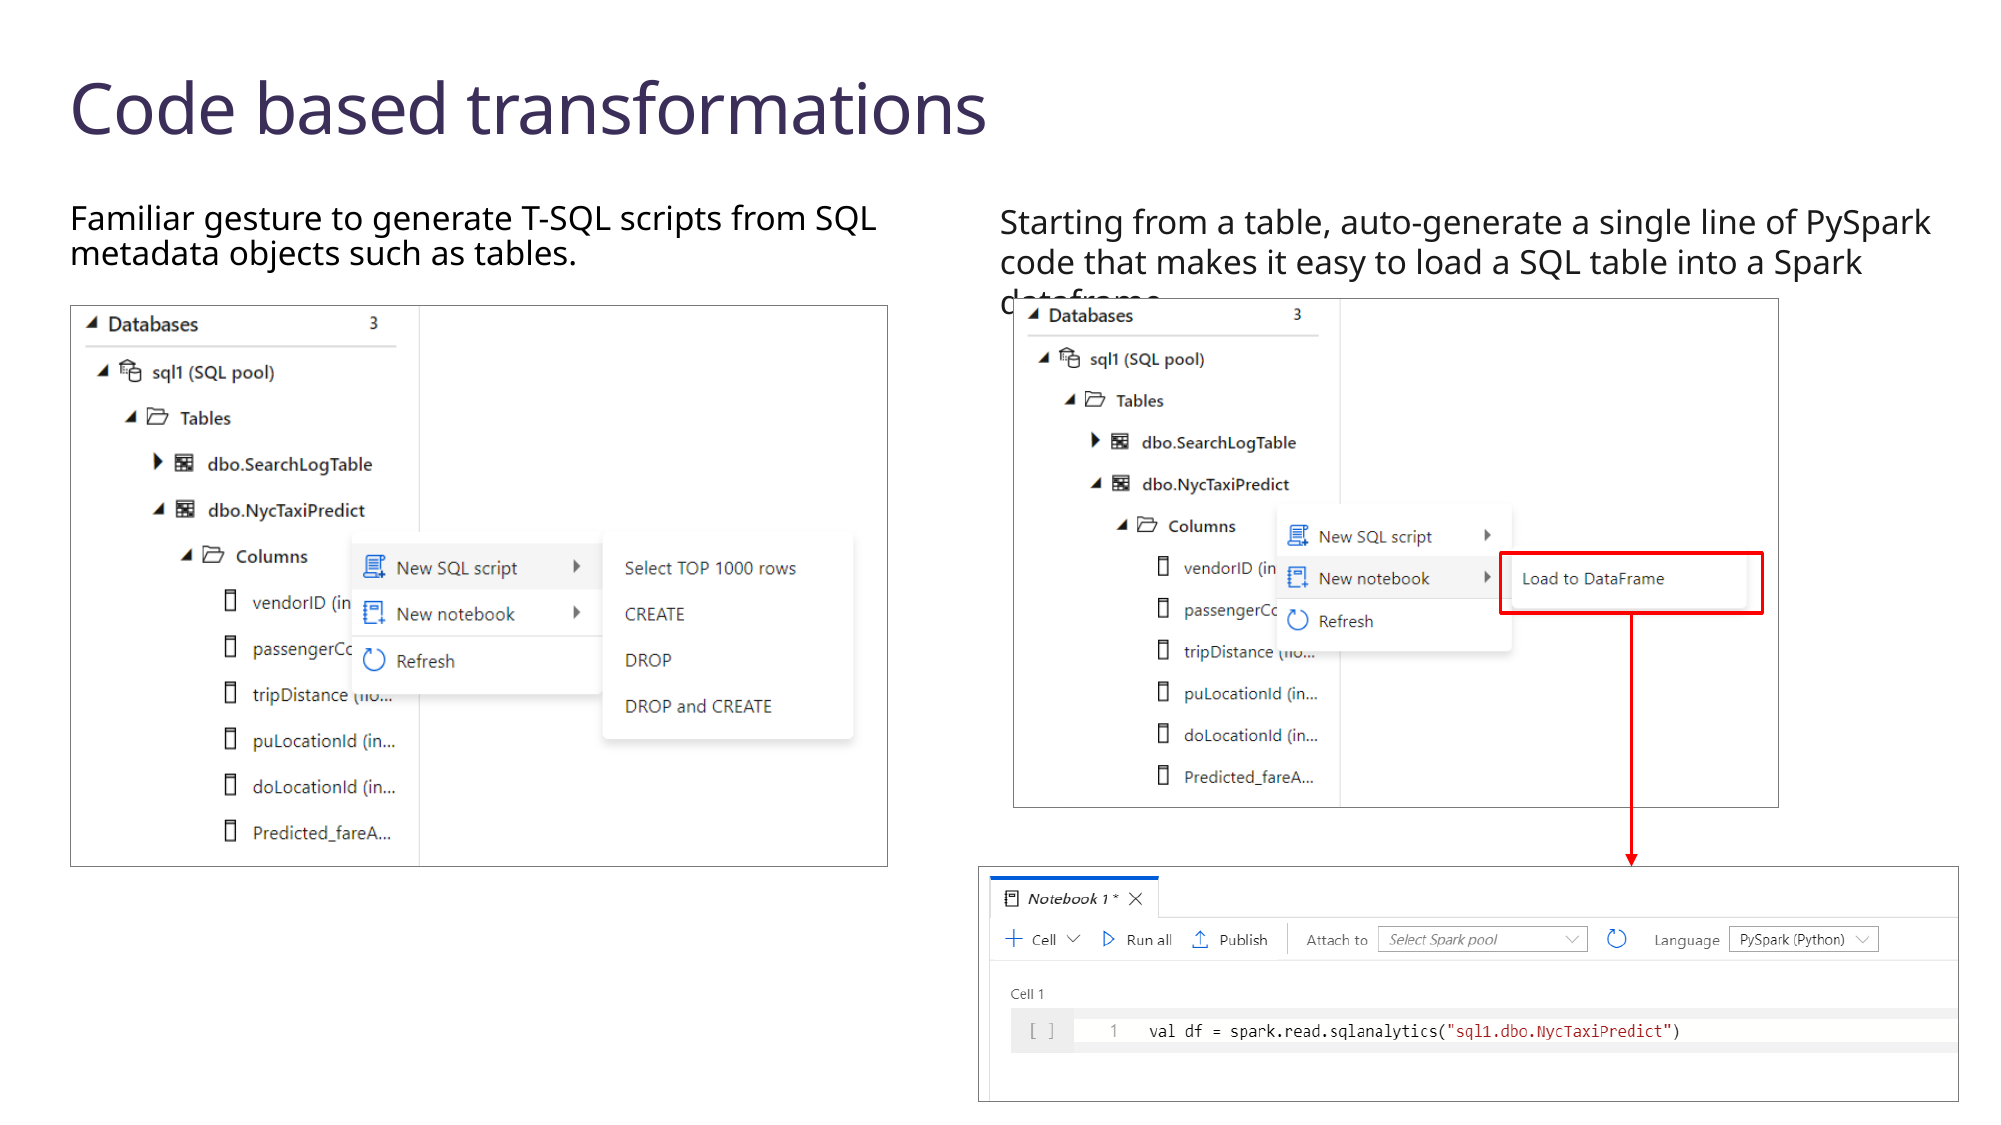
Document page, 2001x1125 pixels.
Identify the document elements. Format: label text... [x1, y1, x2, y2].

title Code based transformations [69, 36, 1959, 161]
picture [977, 866, 1959, 1102]
picture [1013, 298, 1779, 808]
text_box Starting from a table, auto-generate a single line of PySpark code that makes it easy to load a SQL table into a Spark dataframe​ [999, 201, 1958, 278]
list Familiar gesture to generate T-SQL scripts from SQL metadata objects such as tables. [70, 201, 960, 278]
picture [69, 305, 888, 867]
